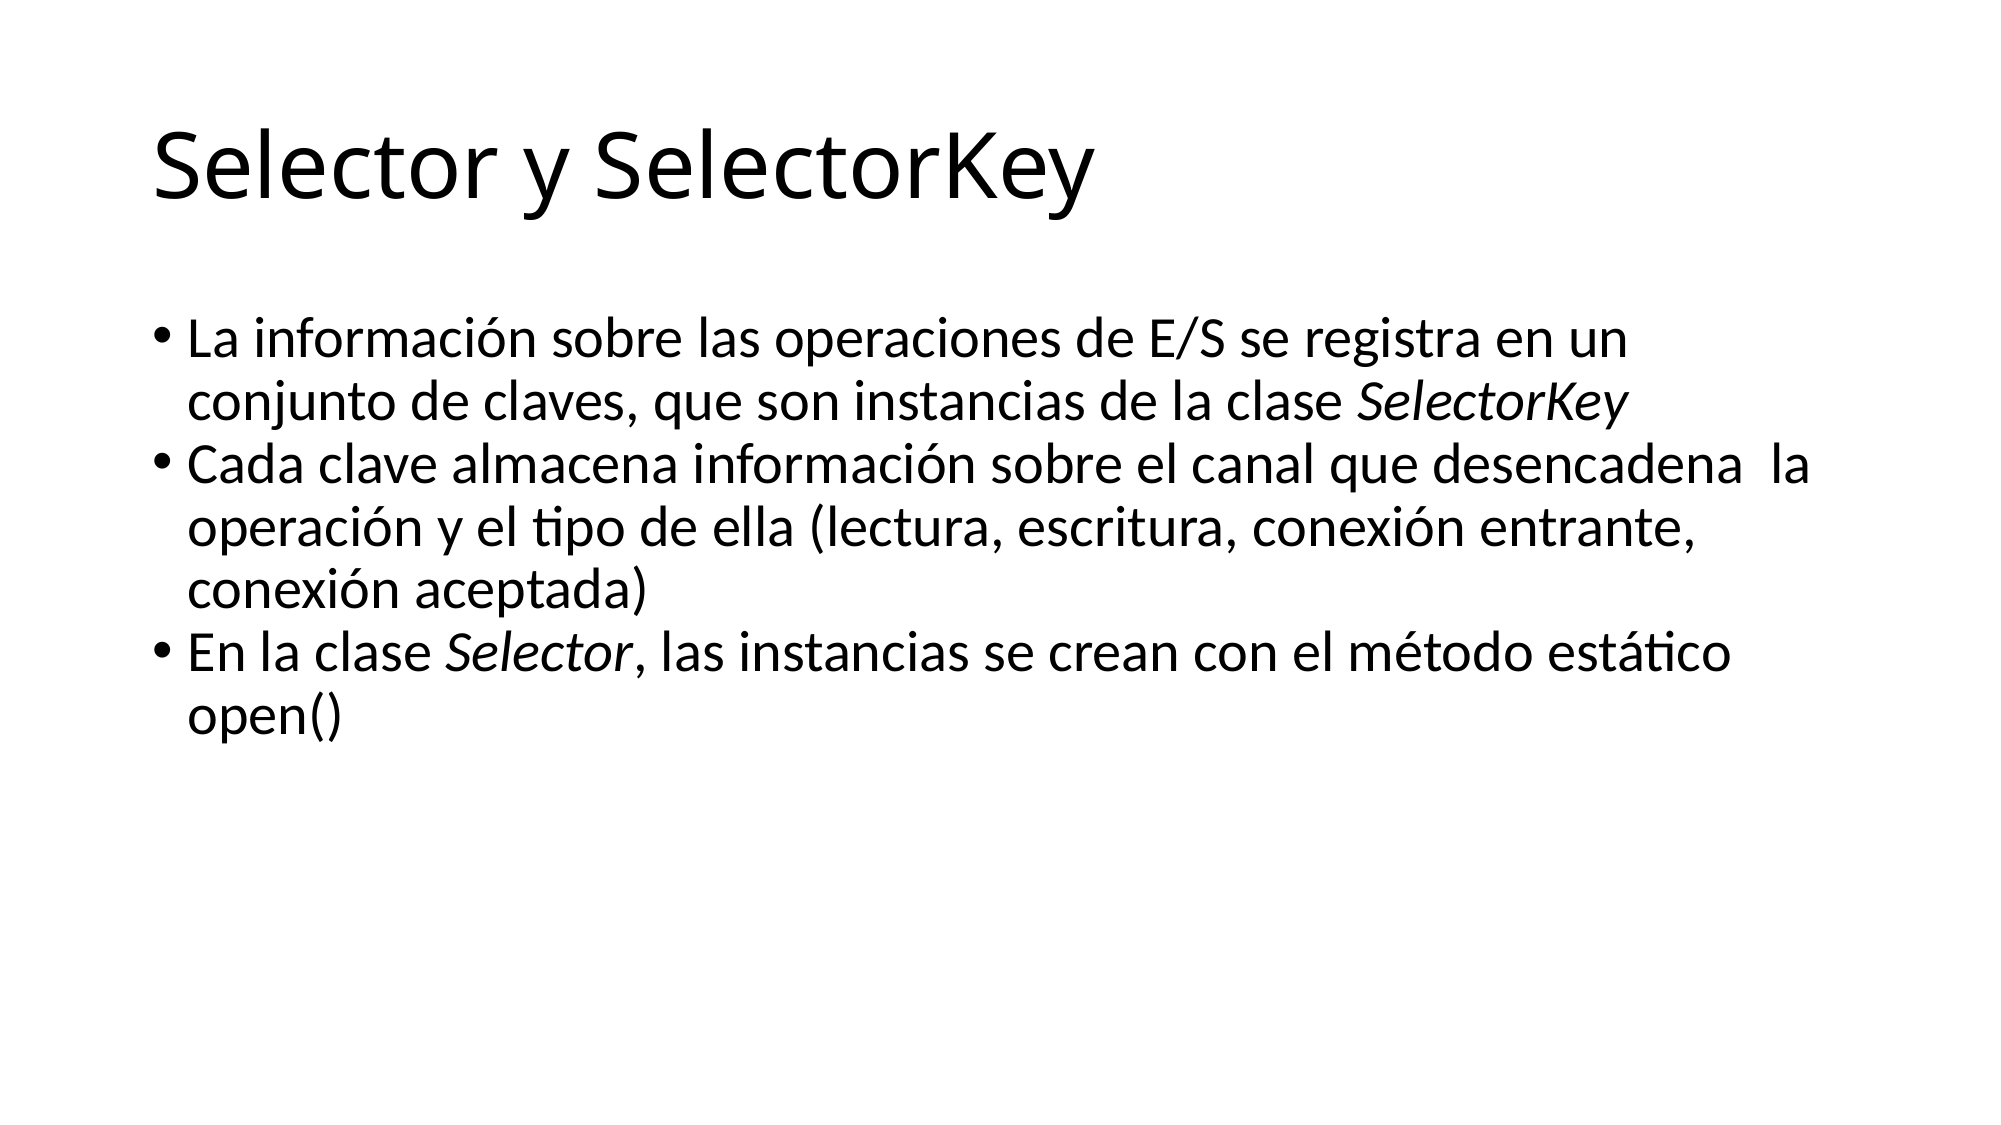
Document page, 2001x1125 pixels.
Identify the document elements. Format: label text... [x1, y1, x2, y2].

text_box La información sobre las operaciones de E/S se registra en un conjunto de claves, que son instancias de la clase SelectorKey Cada clave almacena información sobre el canal que desencadena la operación y el tipo de ella (lectura, escritura, conexión entrante, conexión aceptada) En la clase Selector, las instancias se crean con el método estático open() [137, 299, 1863, 1013]
text_box Selector y SelectorKey [137, 59, 1863, 277]
